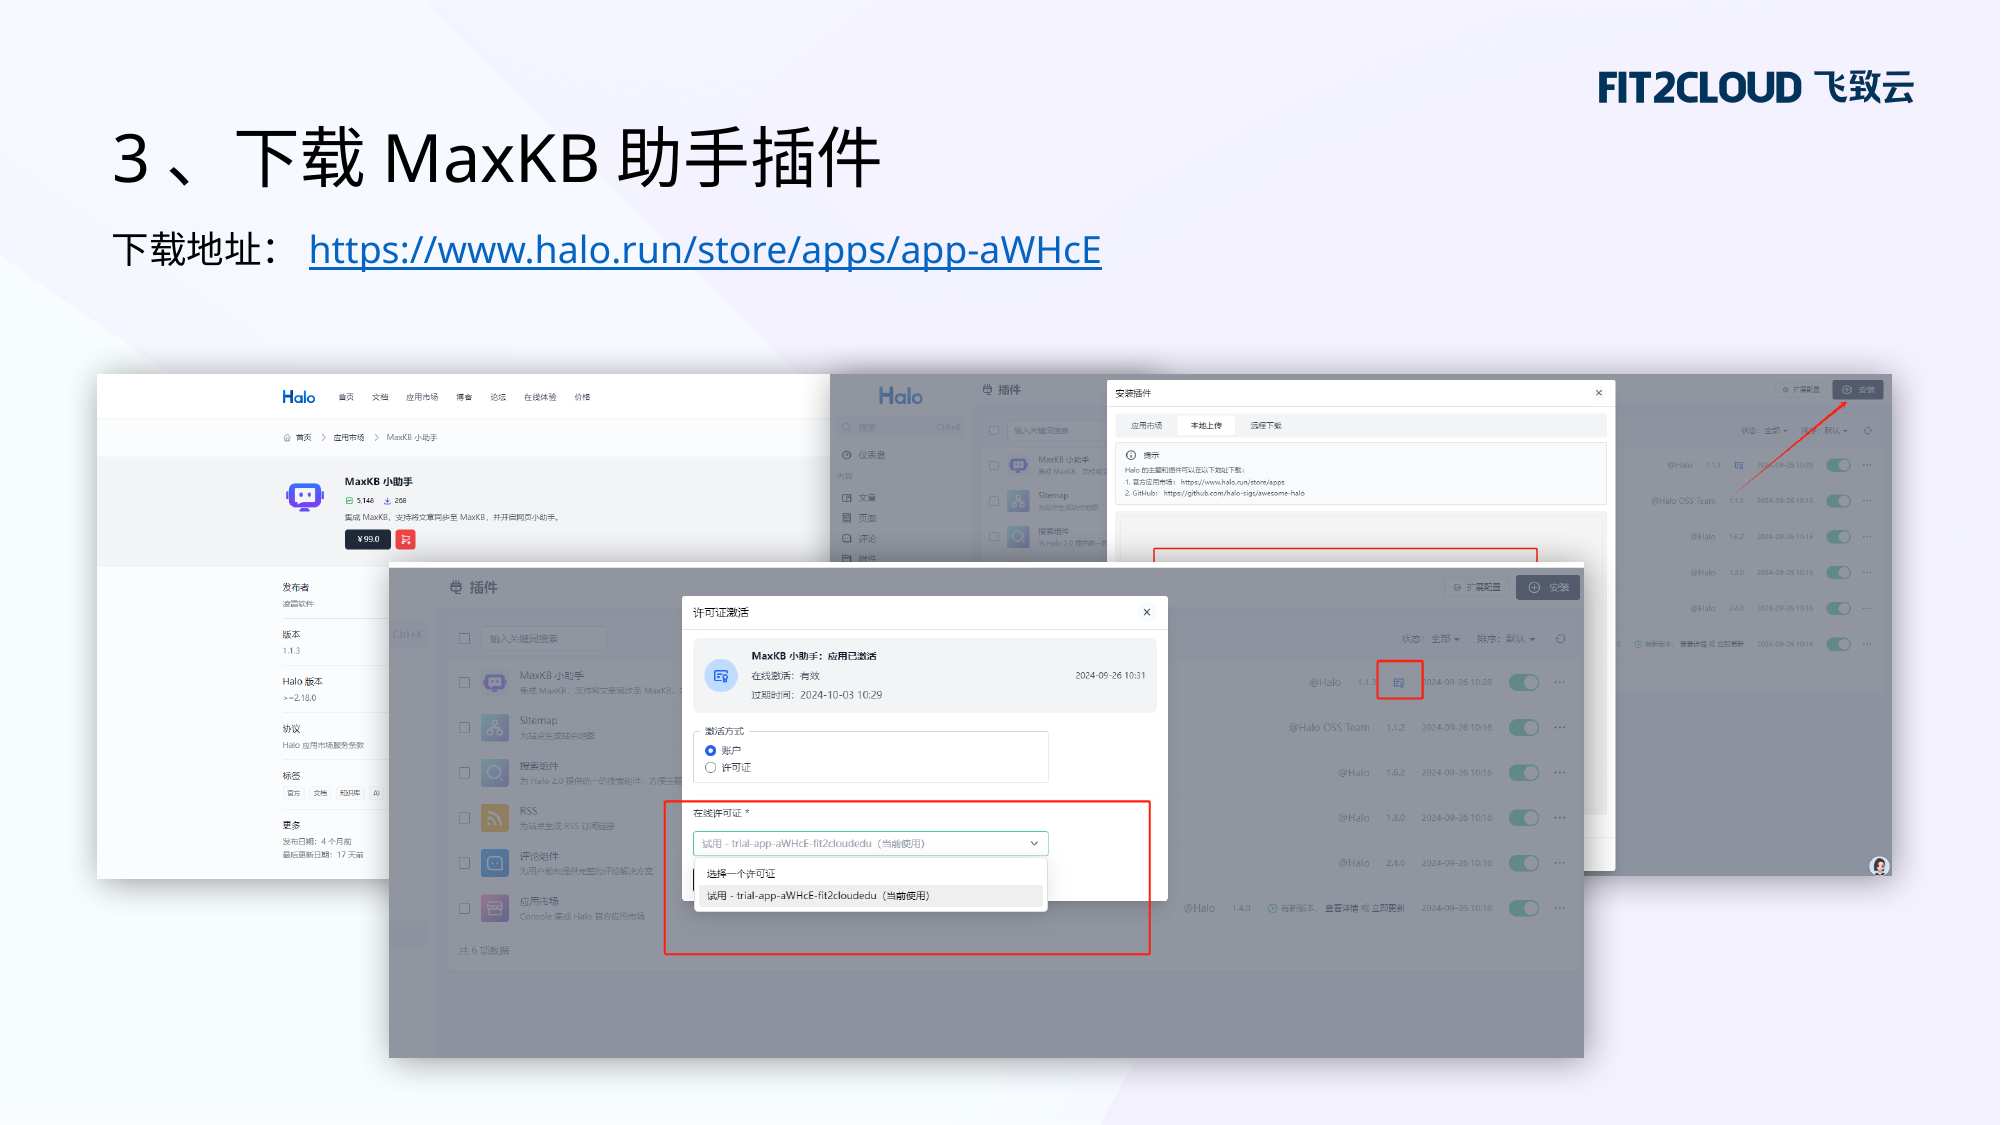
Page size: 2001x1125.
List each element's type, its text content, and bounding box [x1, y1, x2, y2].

picture [97, 374, 1892, 1058]
text_box 下载地址：https://www.halo.run/store/apps/app-aWHcE [97, 219, 1626, 285]
title 3、下载MaxKB助手插件 [97, 103, 1645, 219]
picture [1599, 70, 1914, 104]
